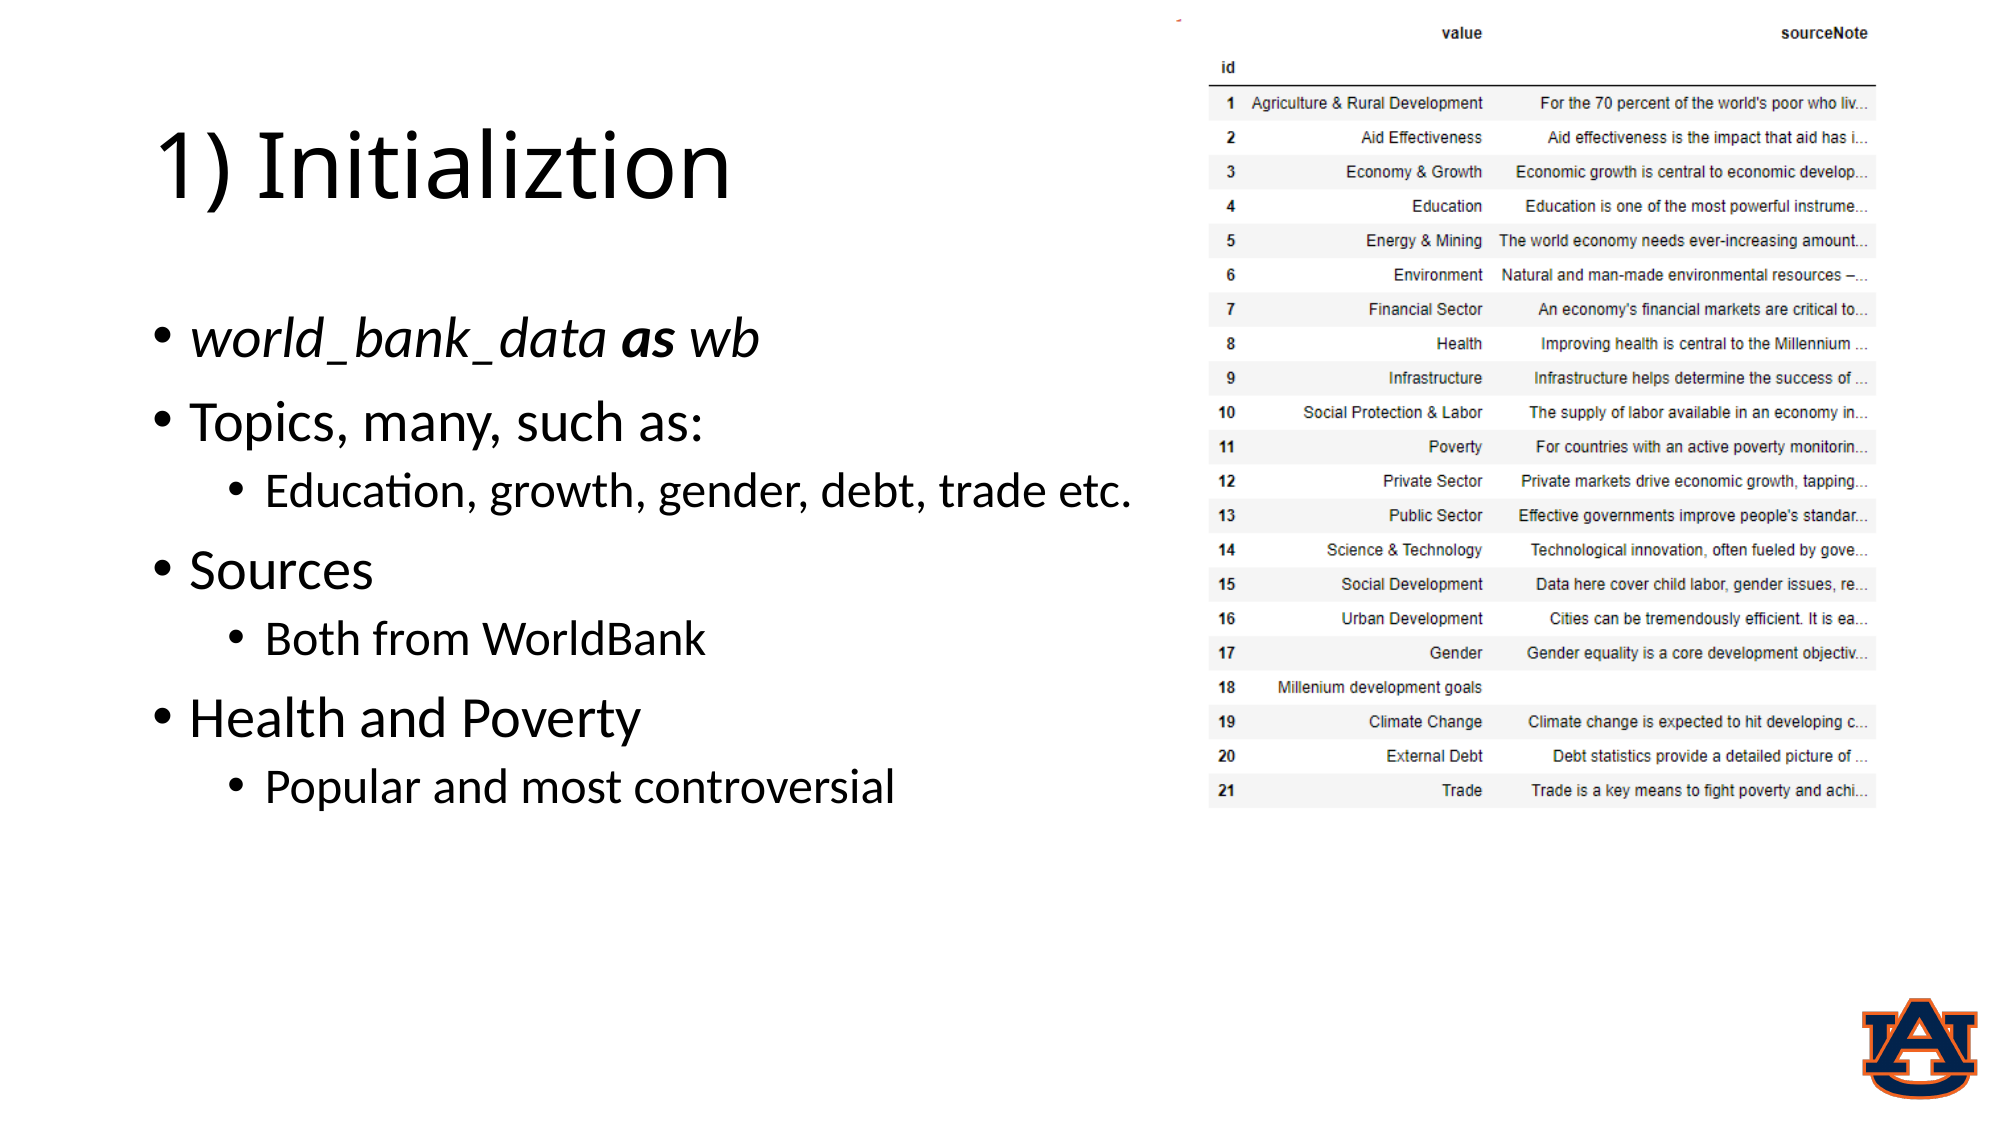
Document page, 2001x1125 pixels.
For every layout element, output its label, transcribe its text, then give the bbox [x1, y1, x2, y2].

title 1) Initializtion [137, 59, 1176, 278]
picture [1176, 19, 1892, 820]
list world_bank_data as wb Topics, many, such as: Education, growth, gender, debt, trade etc. Sources Both from WorldBank Health and Poverty Popular and most controversial [137, 299, 1863, 1014]
picture [1862, 998, 1978, 1100]
